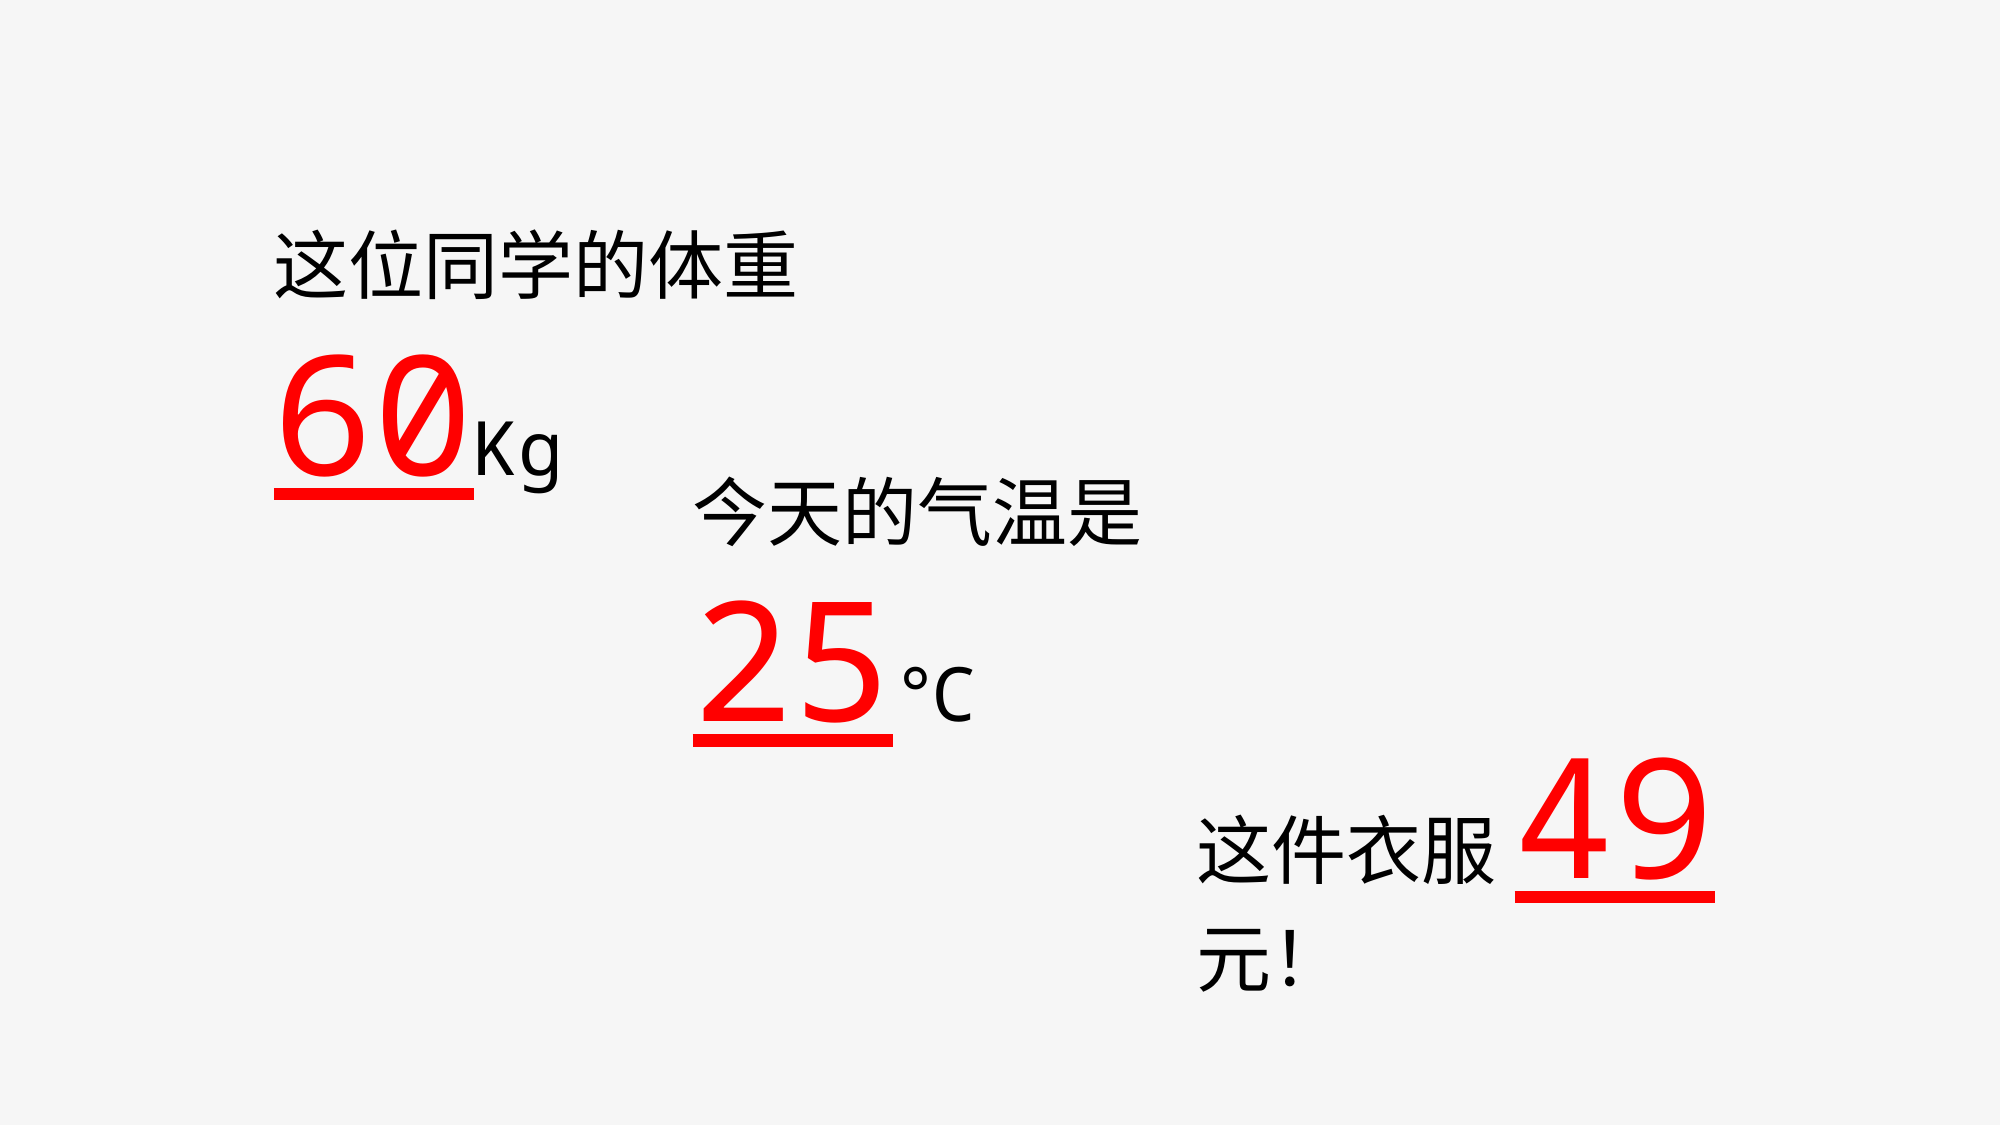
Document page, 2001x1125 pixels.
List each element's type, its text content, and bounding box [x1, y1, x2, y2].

text_box 这位同学的体重60Kg [259, 211, 1119, 517]
text_box 这件衣服49元！ [1181, 703, 1788, 1009]
text_box 今天的气温是25℃ [677, 457, 1419, 763]
